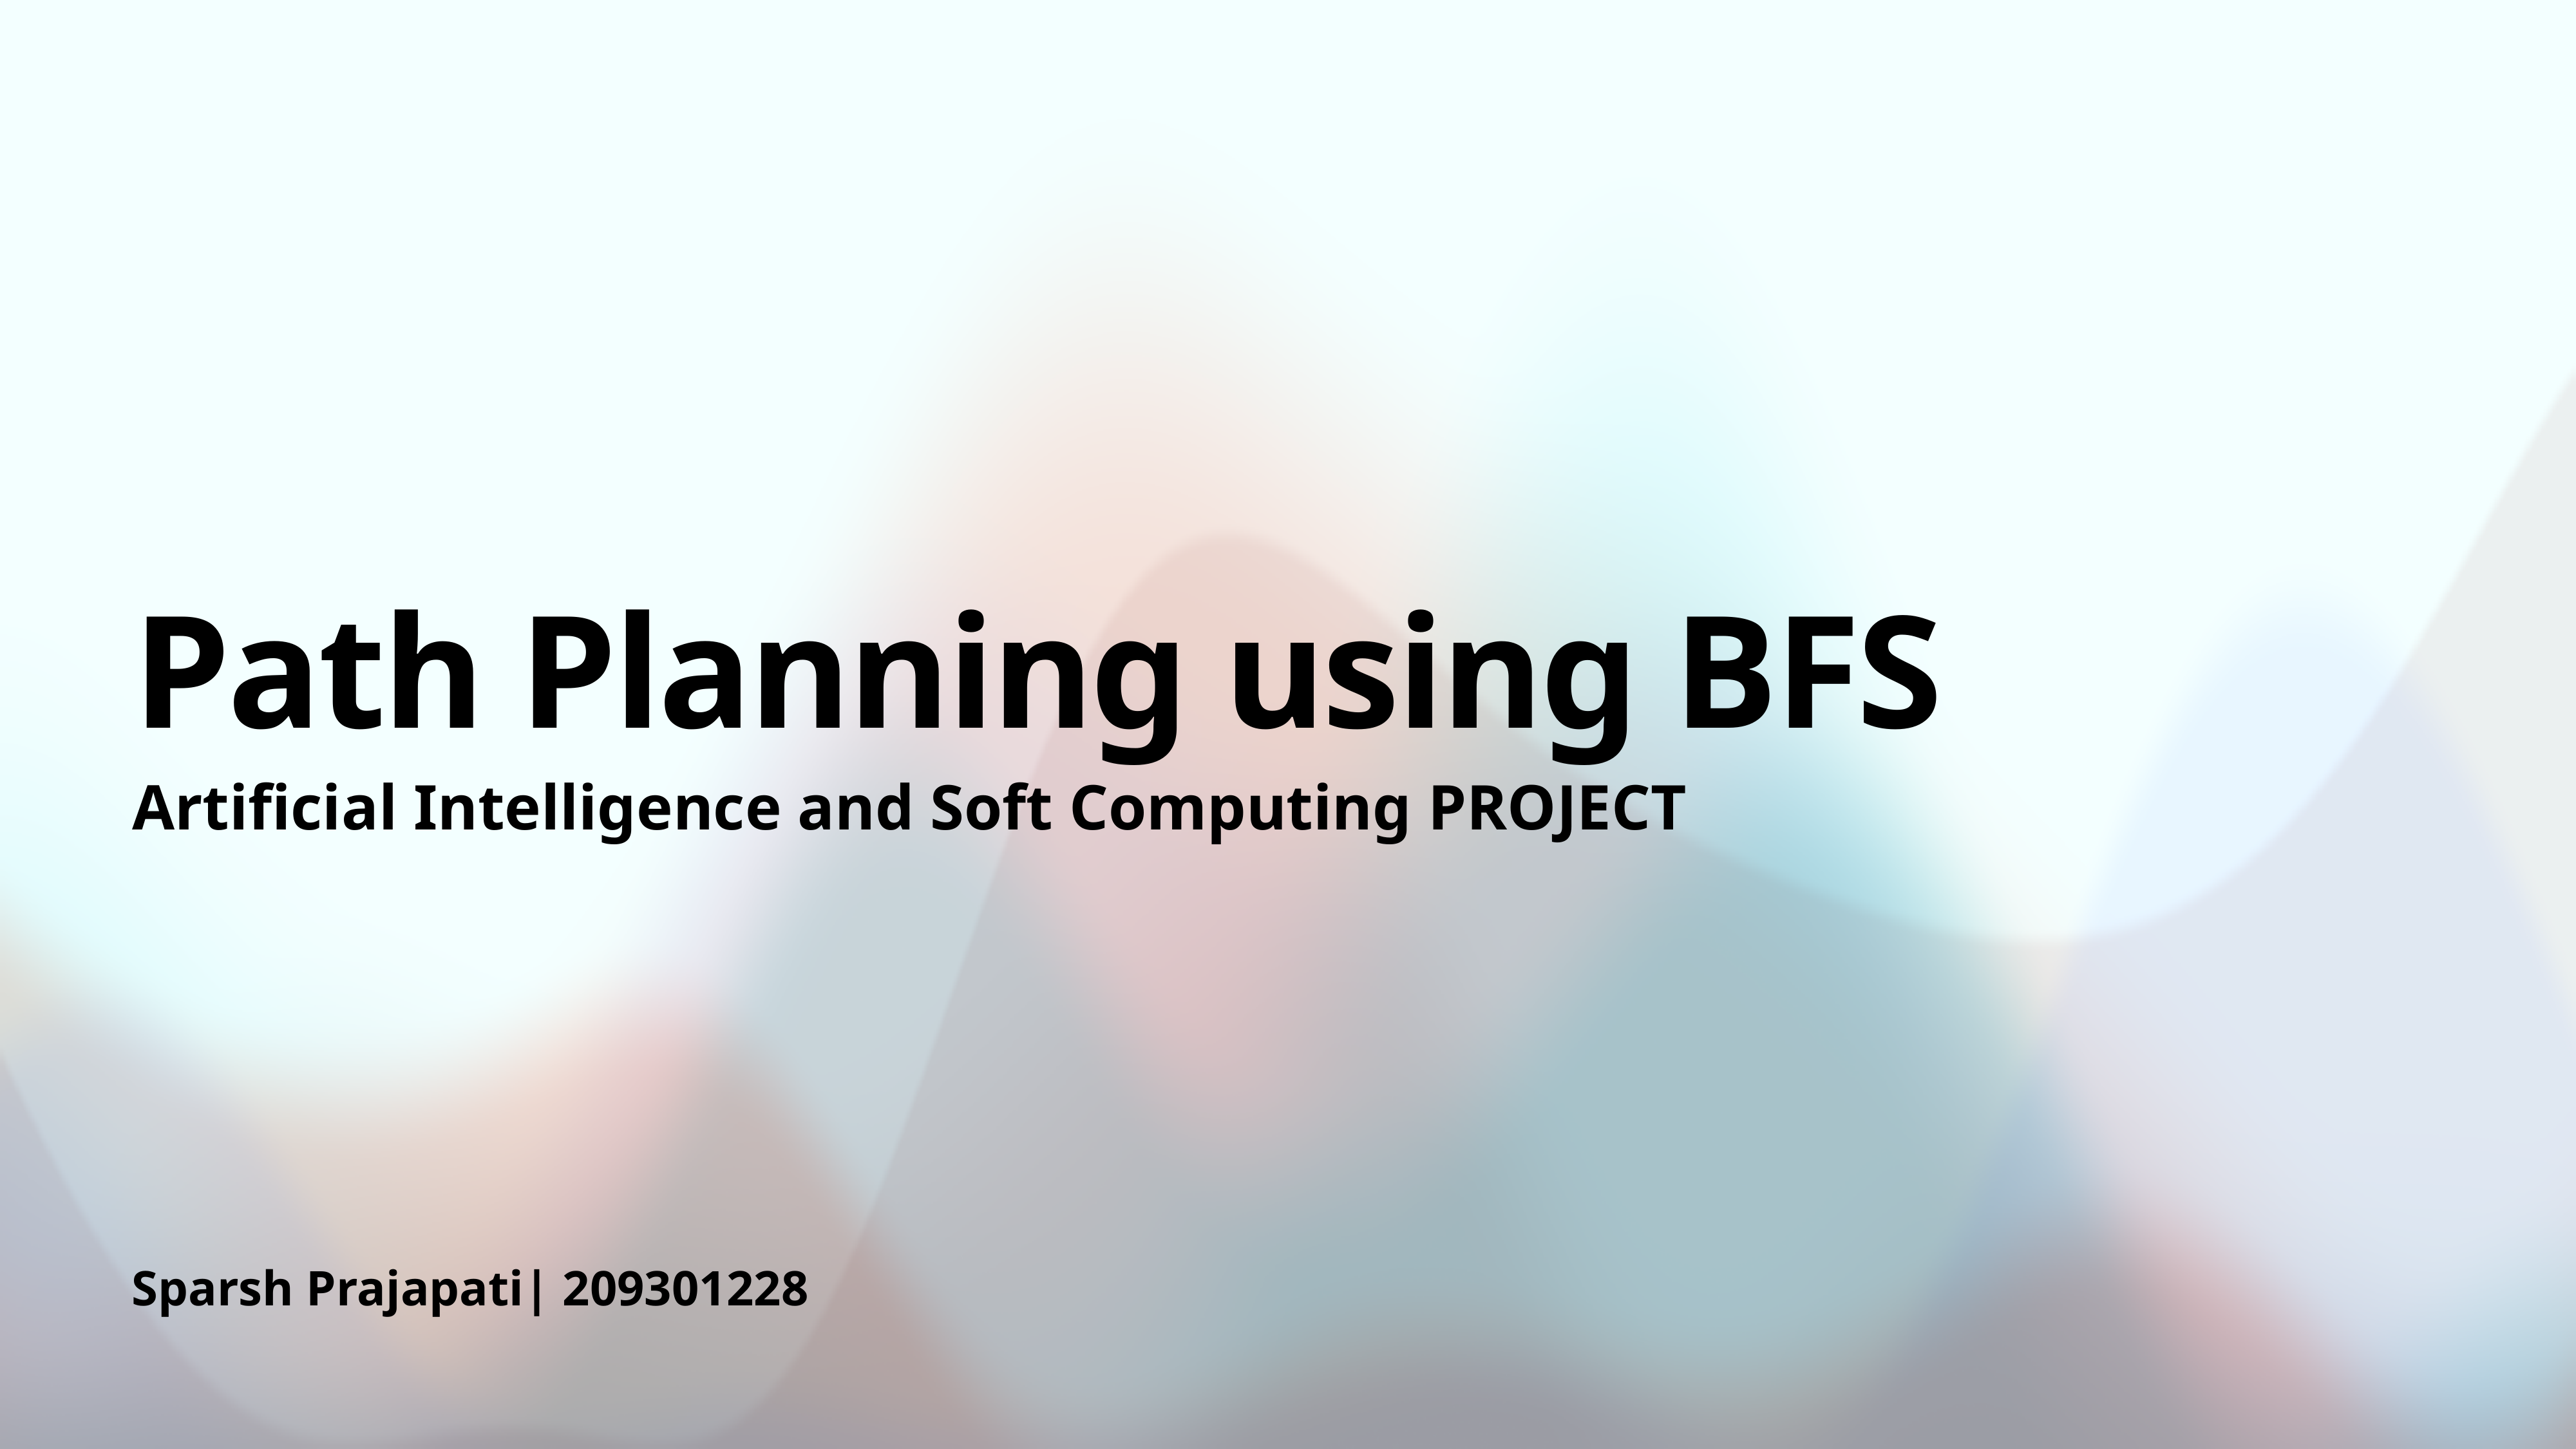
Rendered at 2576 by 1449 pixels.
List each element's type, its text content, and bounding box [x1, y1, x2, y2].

list Sparsh Prajapati| 209301228 [126, 1252, 2448, 1321]
title Path Planning using BFS [127, 271, 2449, 764]
subtitle Artificial Intelligence and Soft Computing PROJECT [126, 762, 2448, 965]
picture [0, 0, 2576, 1449]
